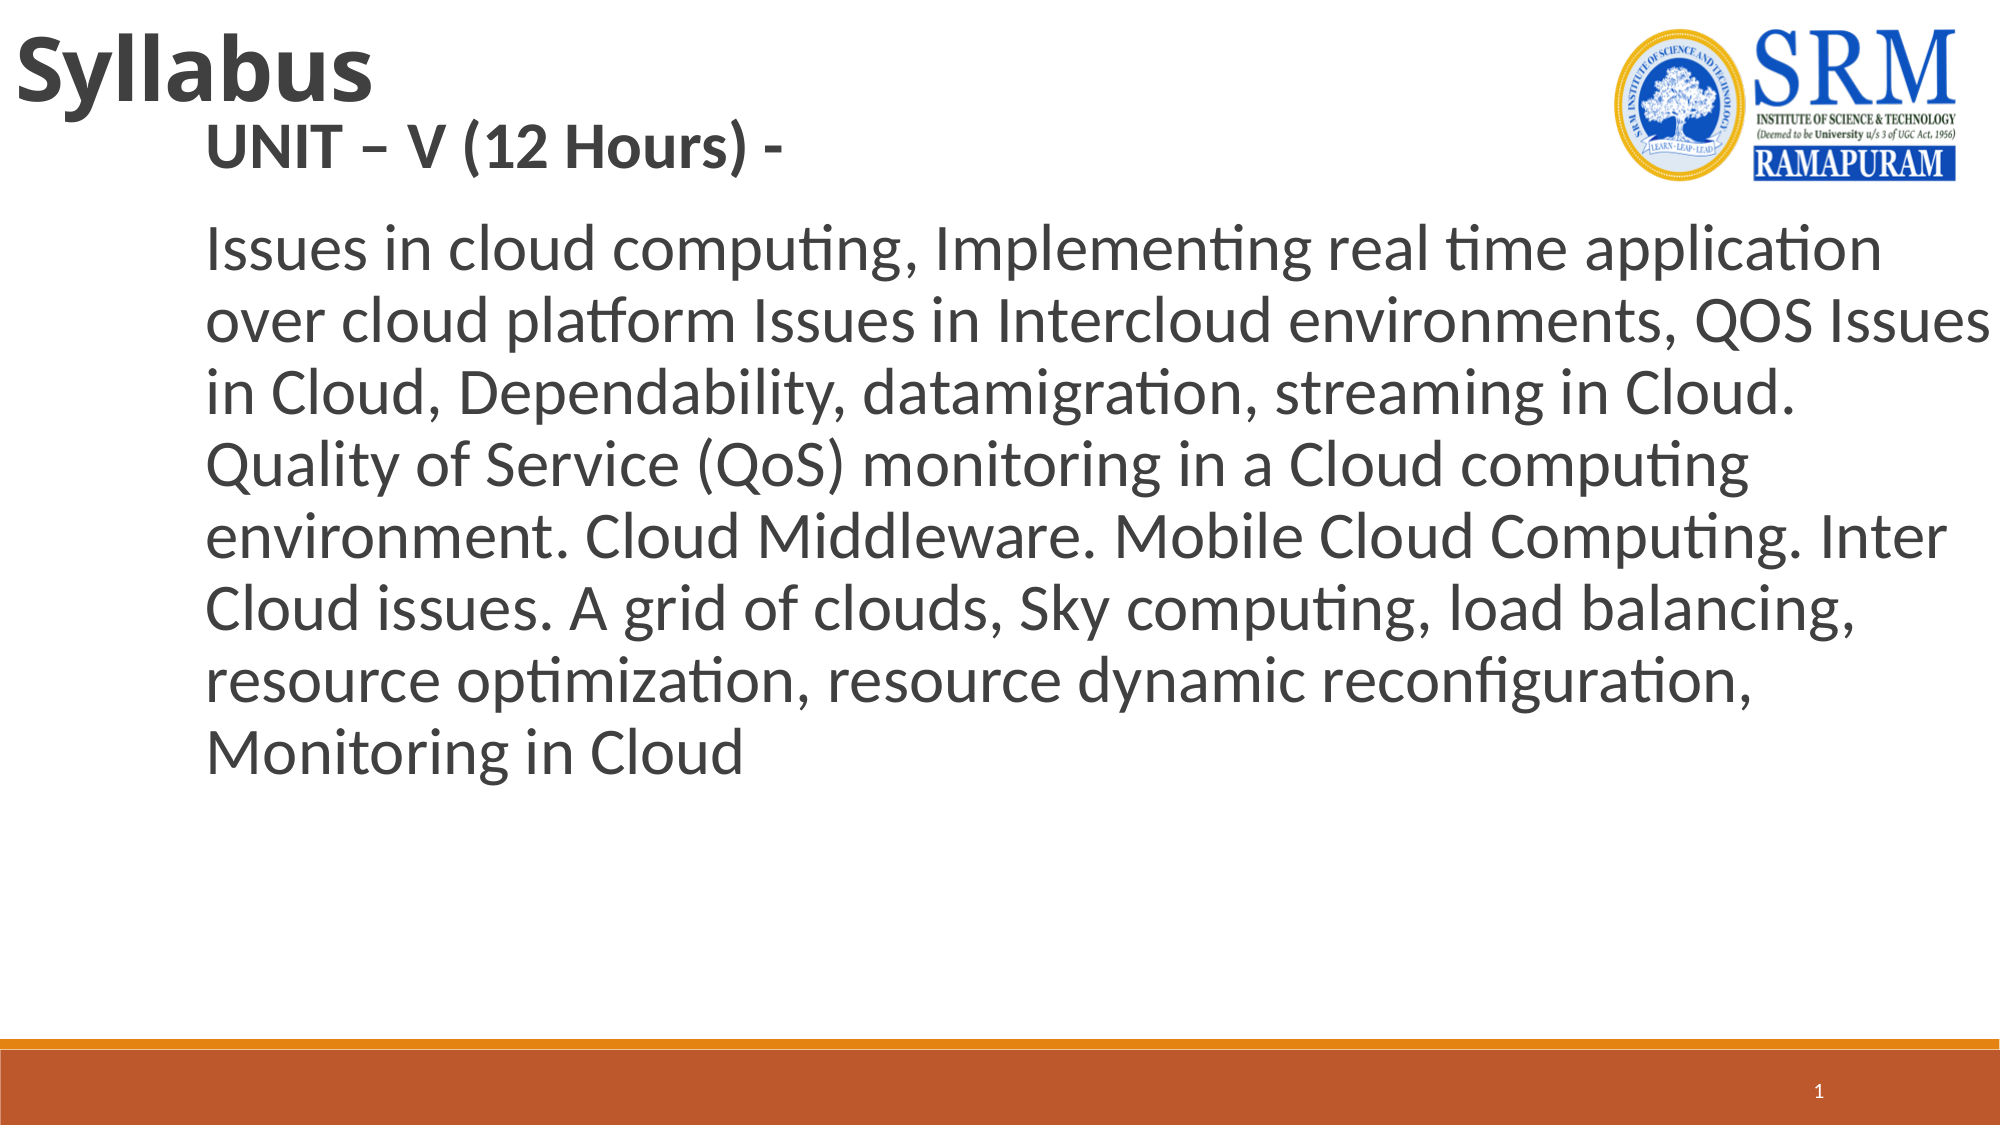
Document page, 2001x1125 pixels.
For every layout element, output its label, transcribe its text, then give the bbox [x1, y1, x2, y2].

list UNIT – V (12 Hours) - Issues in cloud computing, Implementing real time application over cloud platform Issues in Intercloud environments, QOS Issues in Cloud, Dependability, datamigration, streaming in Cloud. Quality of Service (QoS) monitoring in a Cloud computing environment. Cloud Middleware. Mobile Cloud Computing. Inter Cloud issues. A grid of clouds, Sky computing, load balancing, resource optimization, resource dynamic reconfiguration, Monitoring in Cloud [190, 103, 2000, 1018]
title Syllabus [0, 20, 1606, 127]
slide_number 1 [1624, 1059, 1840, 1120]
picture [1607, 20, 1965, 188]
